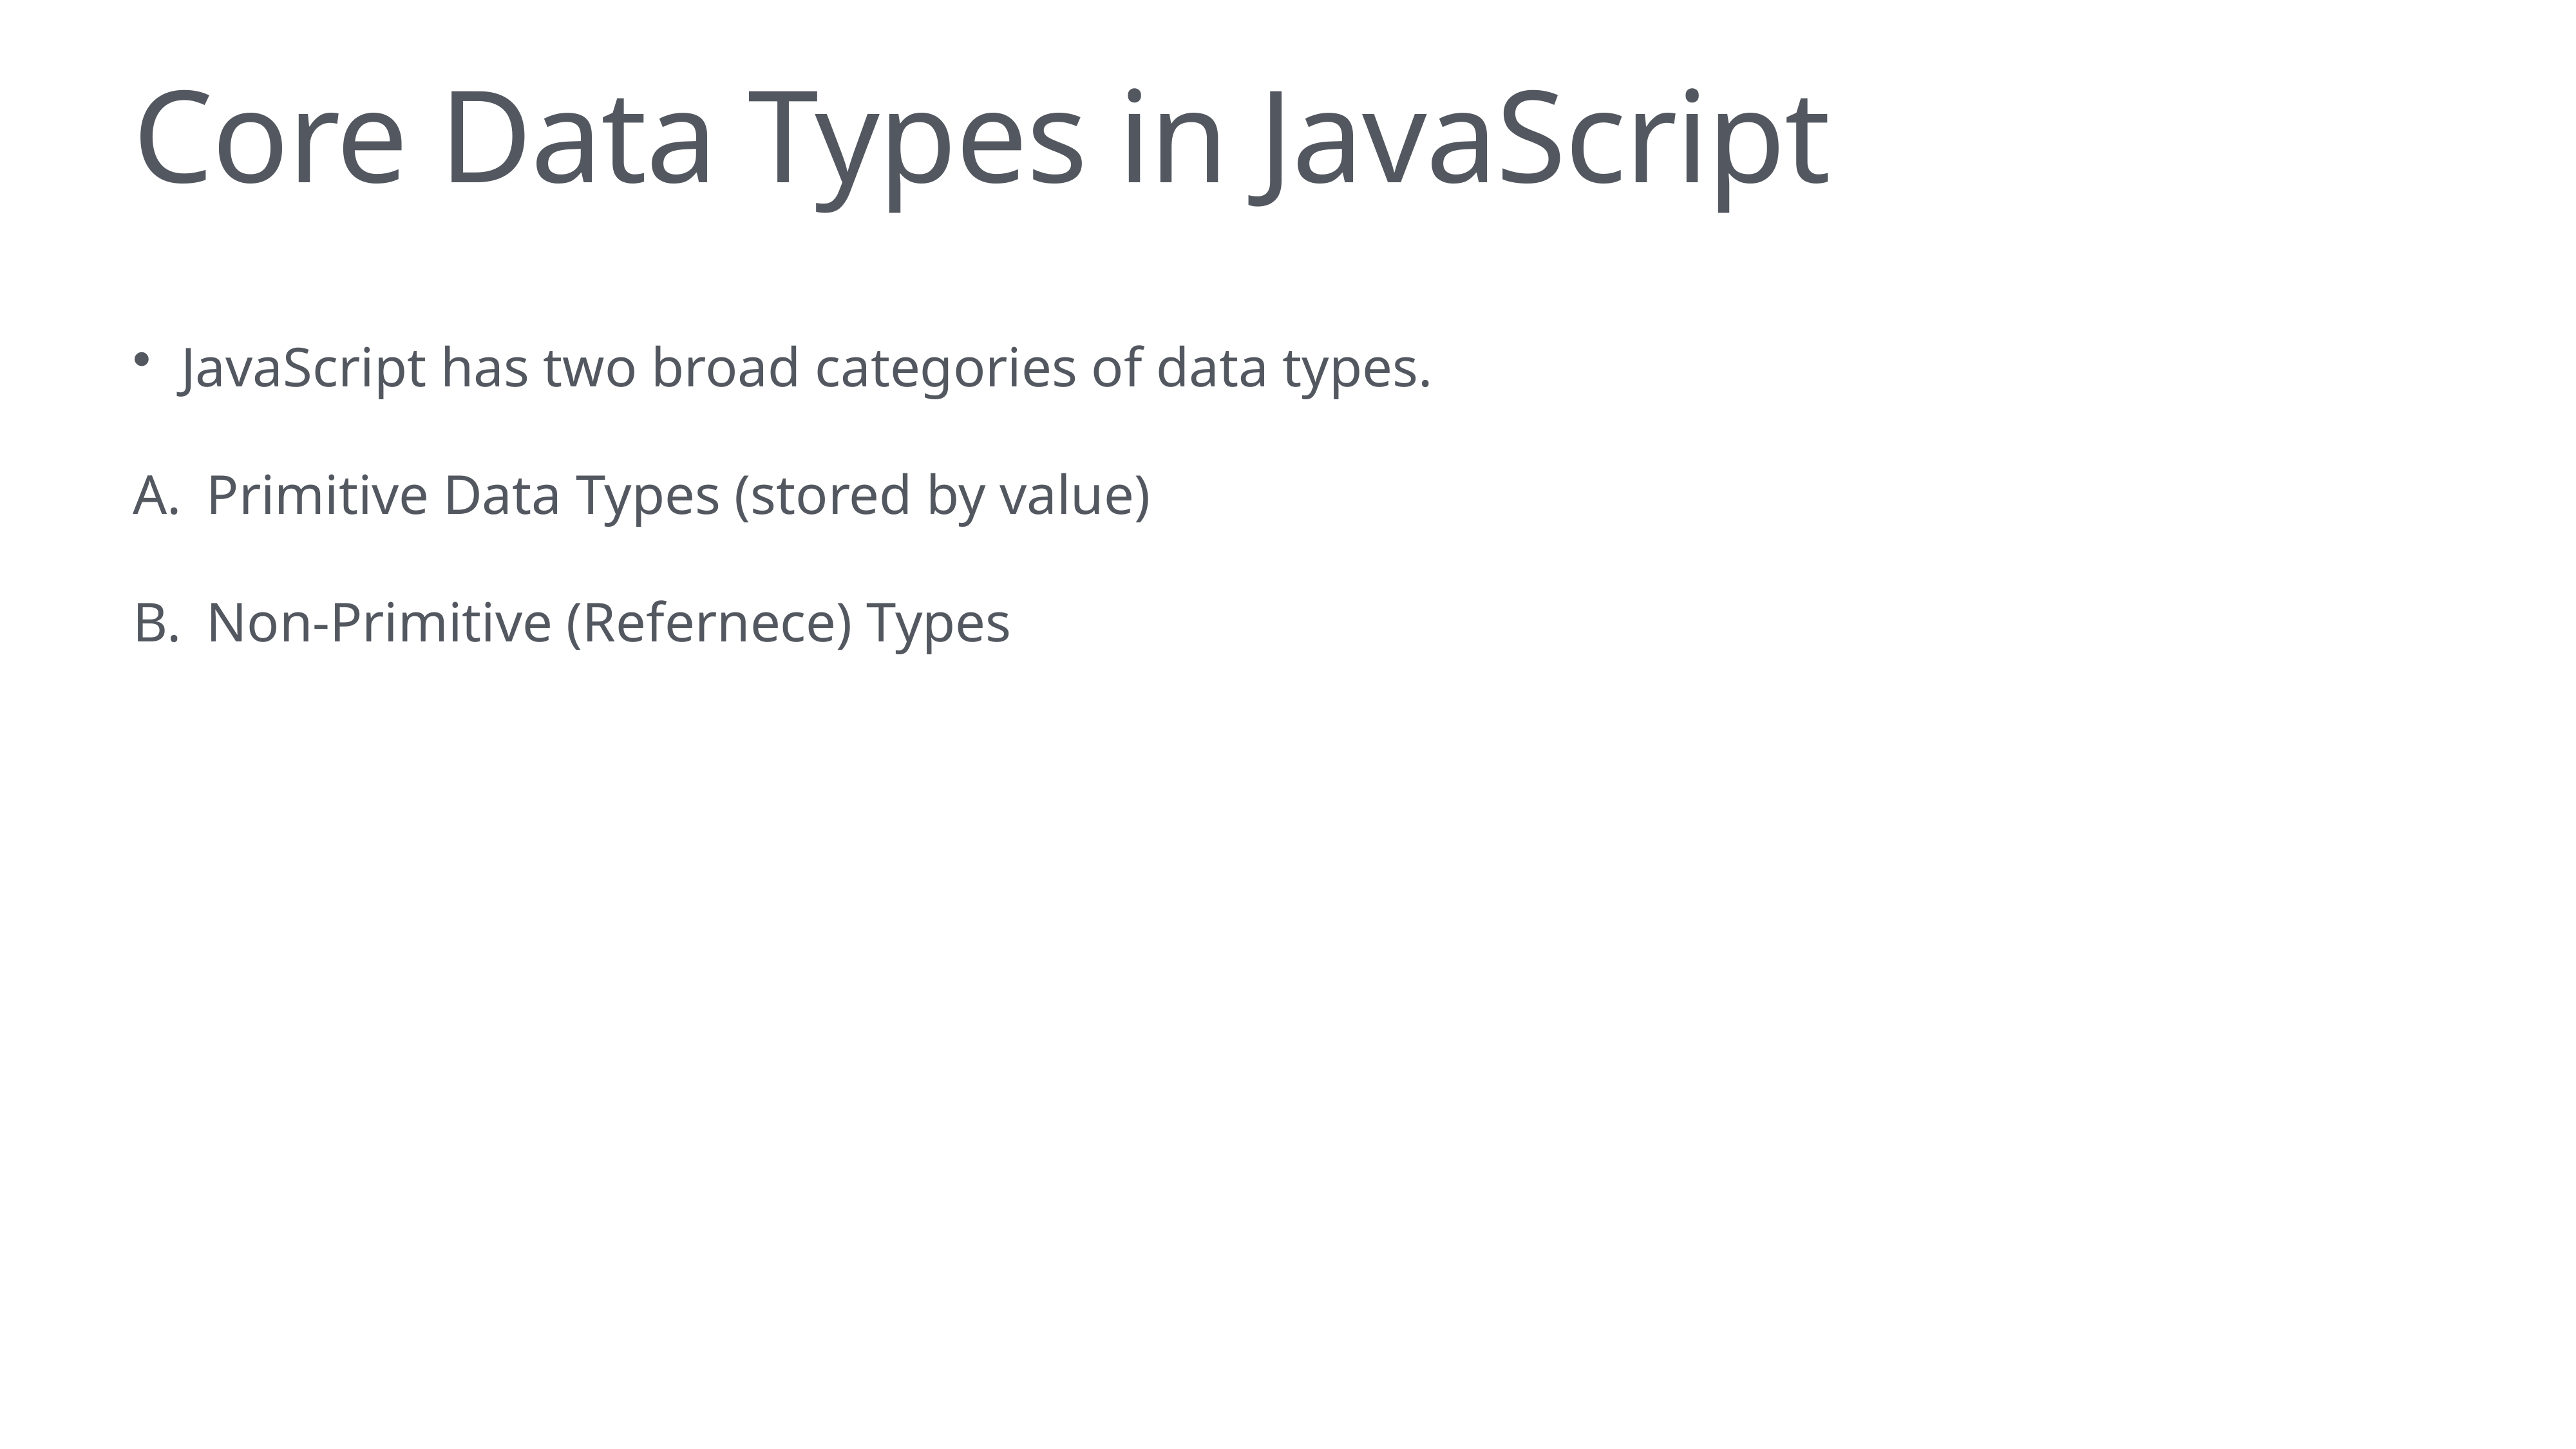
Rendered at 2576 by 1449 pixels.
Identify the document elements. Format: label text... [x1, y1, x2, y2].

title Core Data Types in JavaScript [127, 66, 2449, 246]
list JavaScript has two broad categories of data types. Primitive Data Types (stored by value) Non-Primitive (Refernece) Types [127, 327, 2449, 1398]
